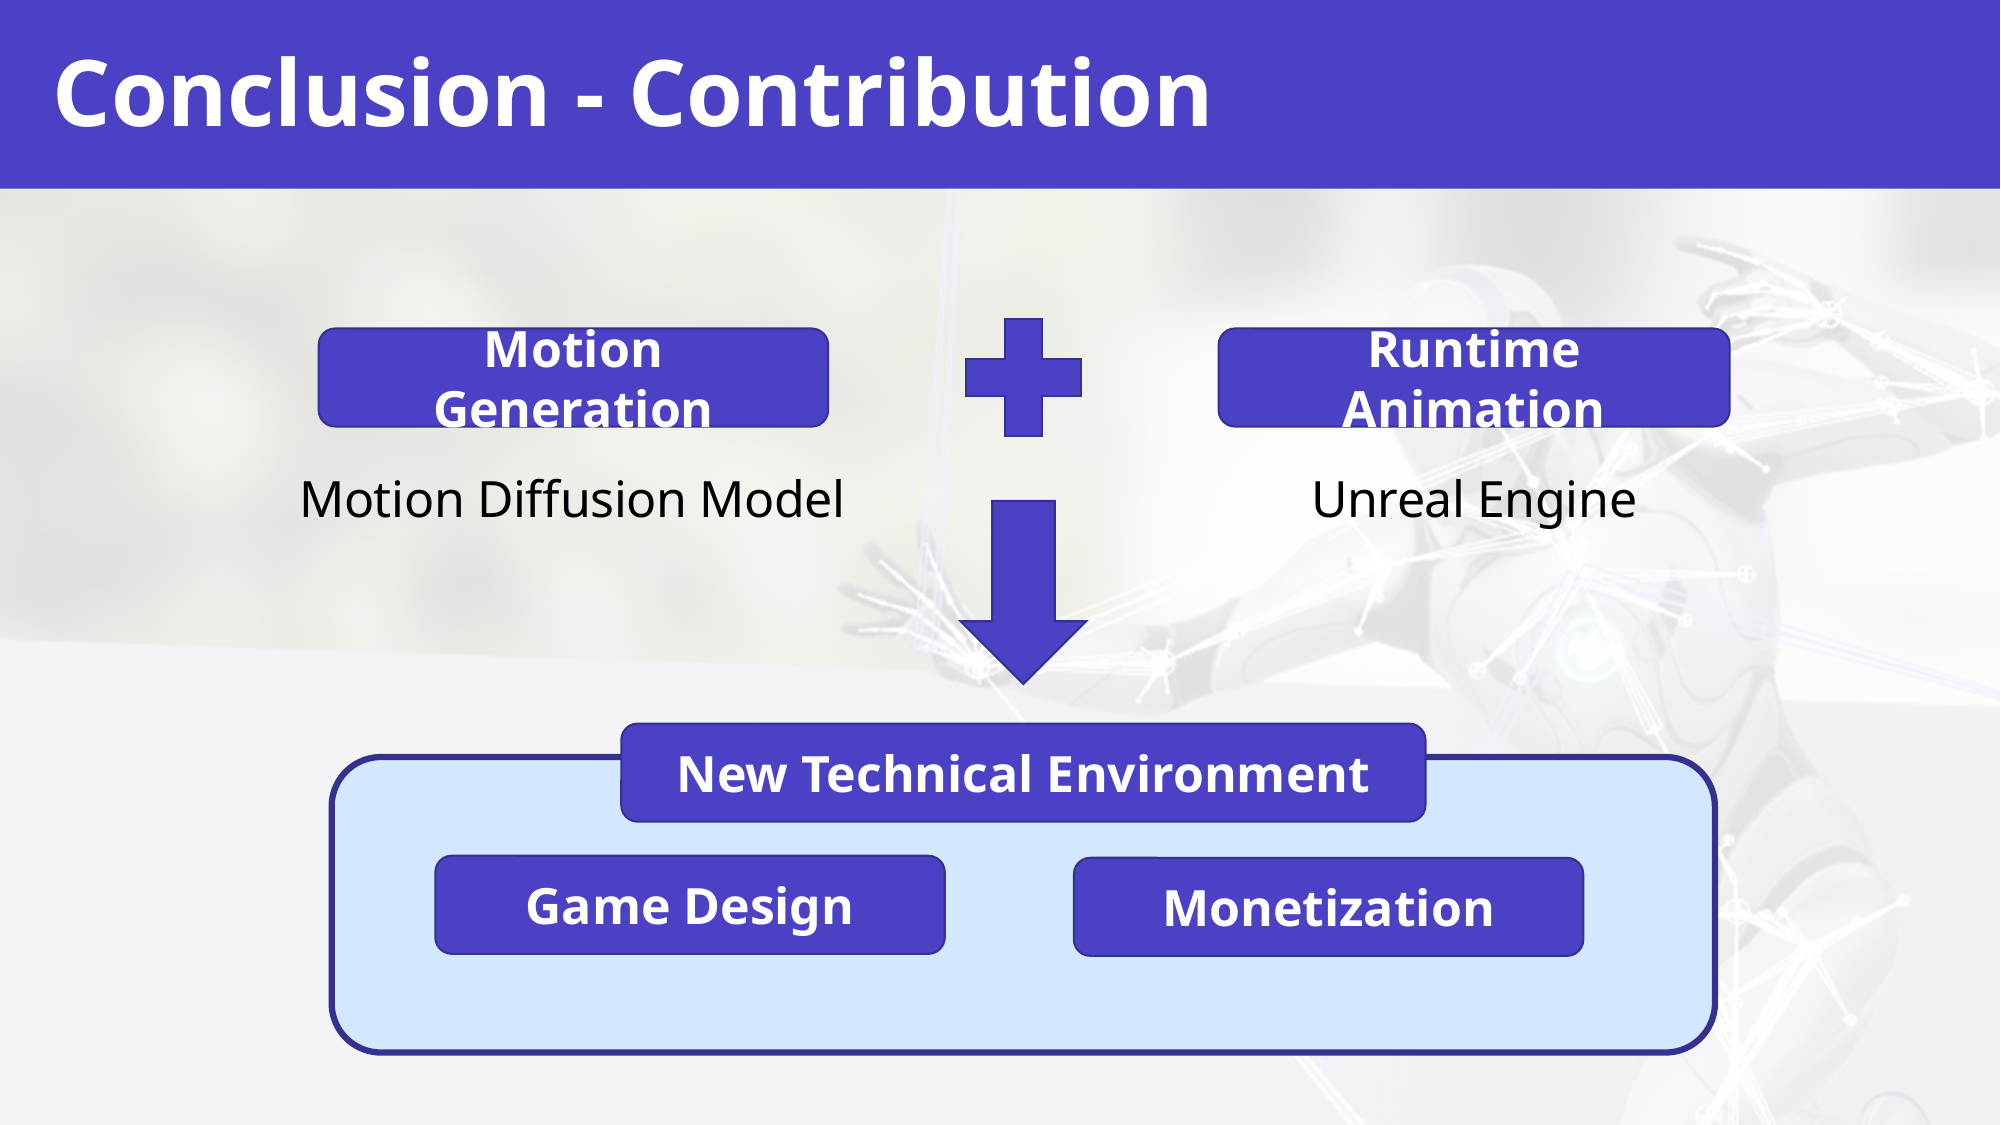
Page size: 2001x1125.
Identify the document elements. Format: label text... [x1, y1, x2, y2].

text_box Motion Diffusion Model [254, 453, 892, 550]
text_box Game Design [434, 854, 946, 955]
text_box Unreal Engine [1155, 453, 1793, 550]
text_box Motion Generation [317, 327, 830, 428]
text_box [958, 499, 1089, 686]
text_box Runtime Animation [1217, 327, 1731, 428]
title Conclusion - Contribution [37, 26, 1584, 153]
text_box [330, 755, 1716, 1054]
text_box [965, 318, 1082, 437]
text_box New Technical Environment [620, 722, 1427, 823]
text_box Monetization [1072, 856, 1585, 957]
